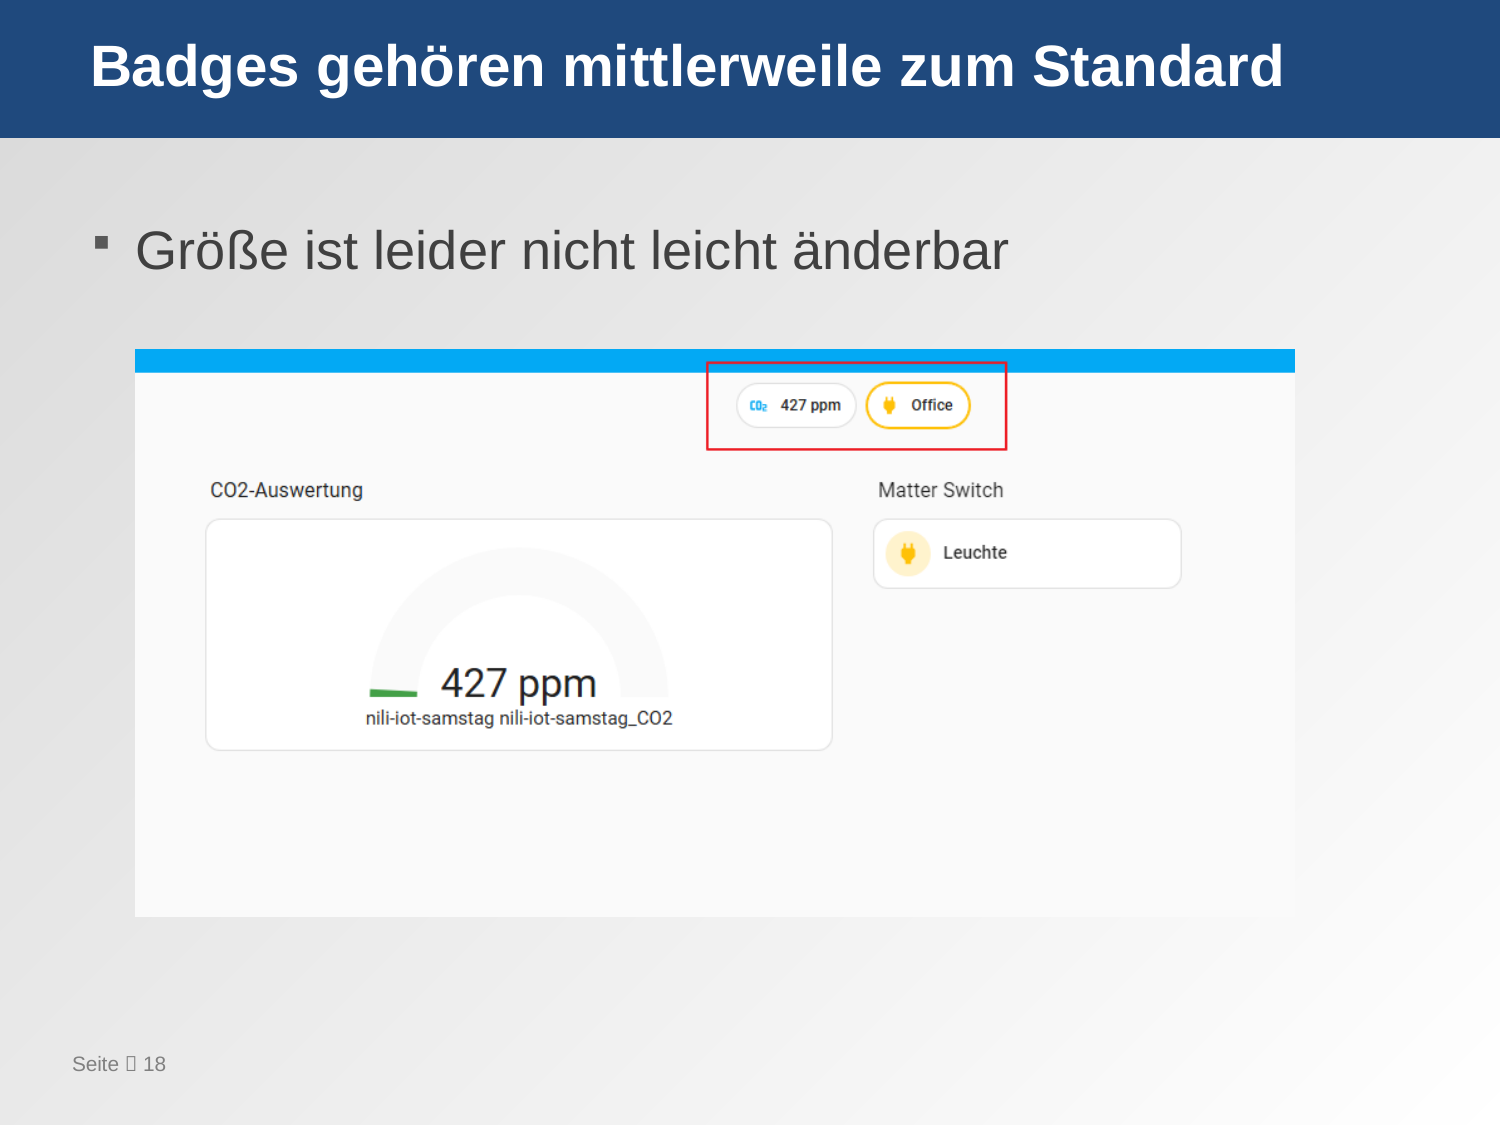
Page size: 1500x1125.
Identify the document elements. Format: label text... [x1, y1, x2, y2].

picture [135, 362, 1296, 918]
title Badges gehören mittlerweile zum Standard [75, 20, 1425, 208]
list Größe ist leider nicht leicht änderbar [76, 208, 1424, 964]
